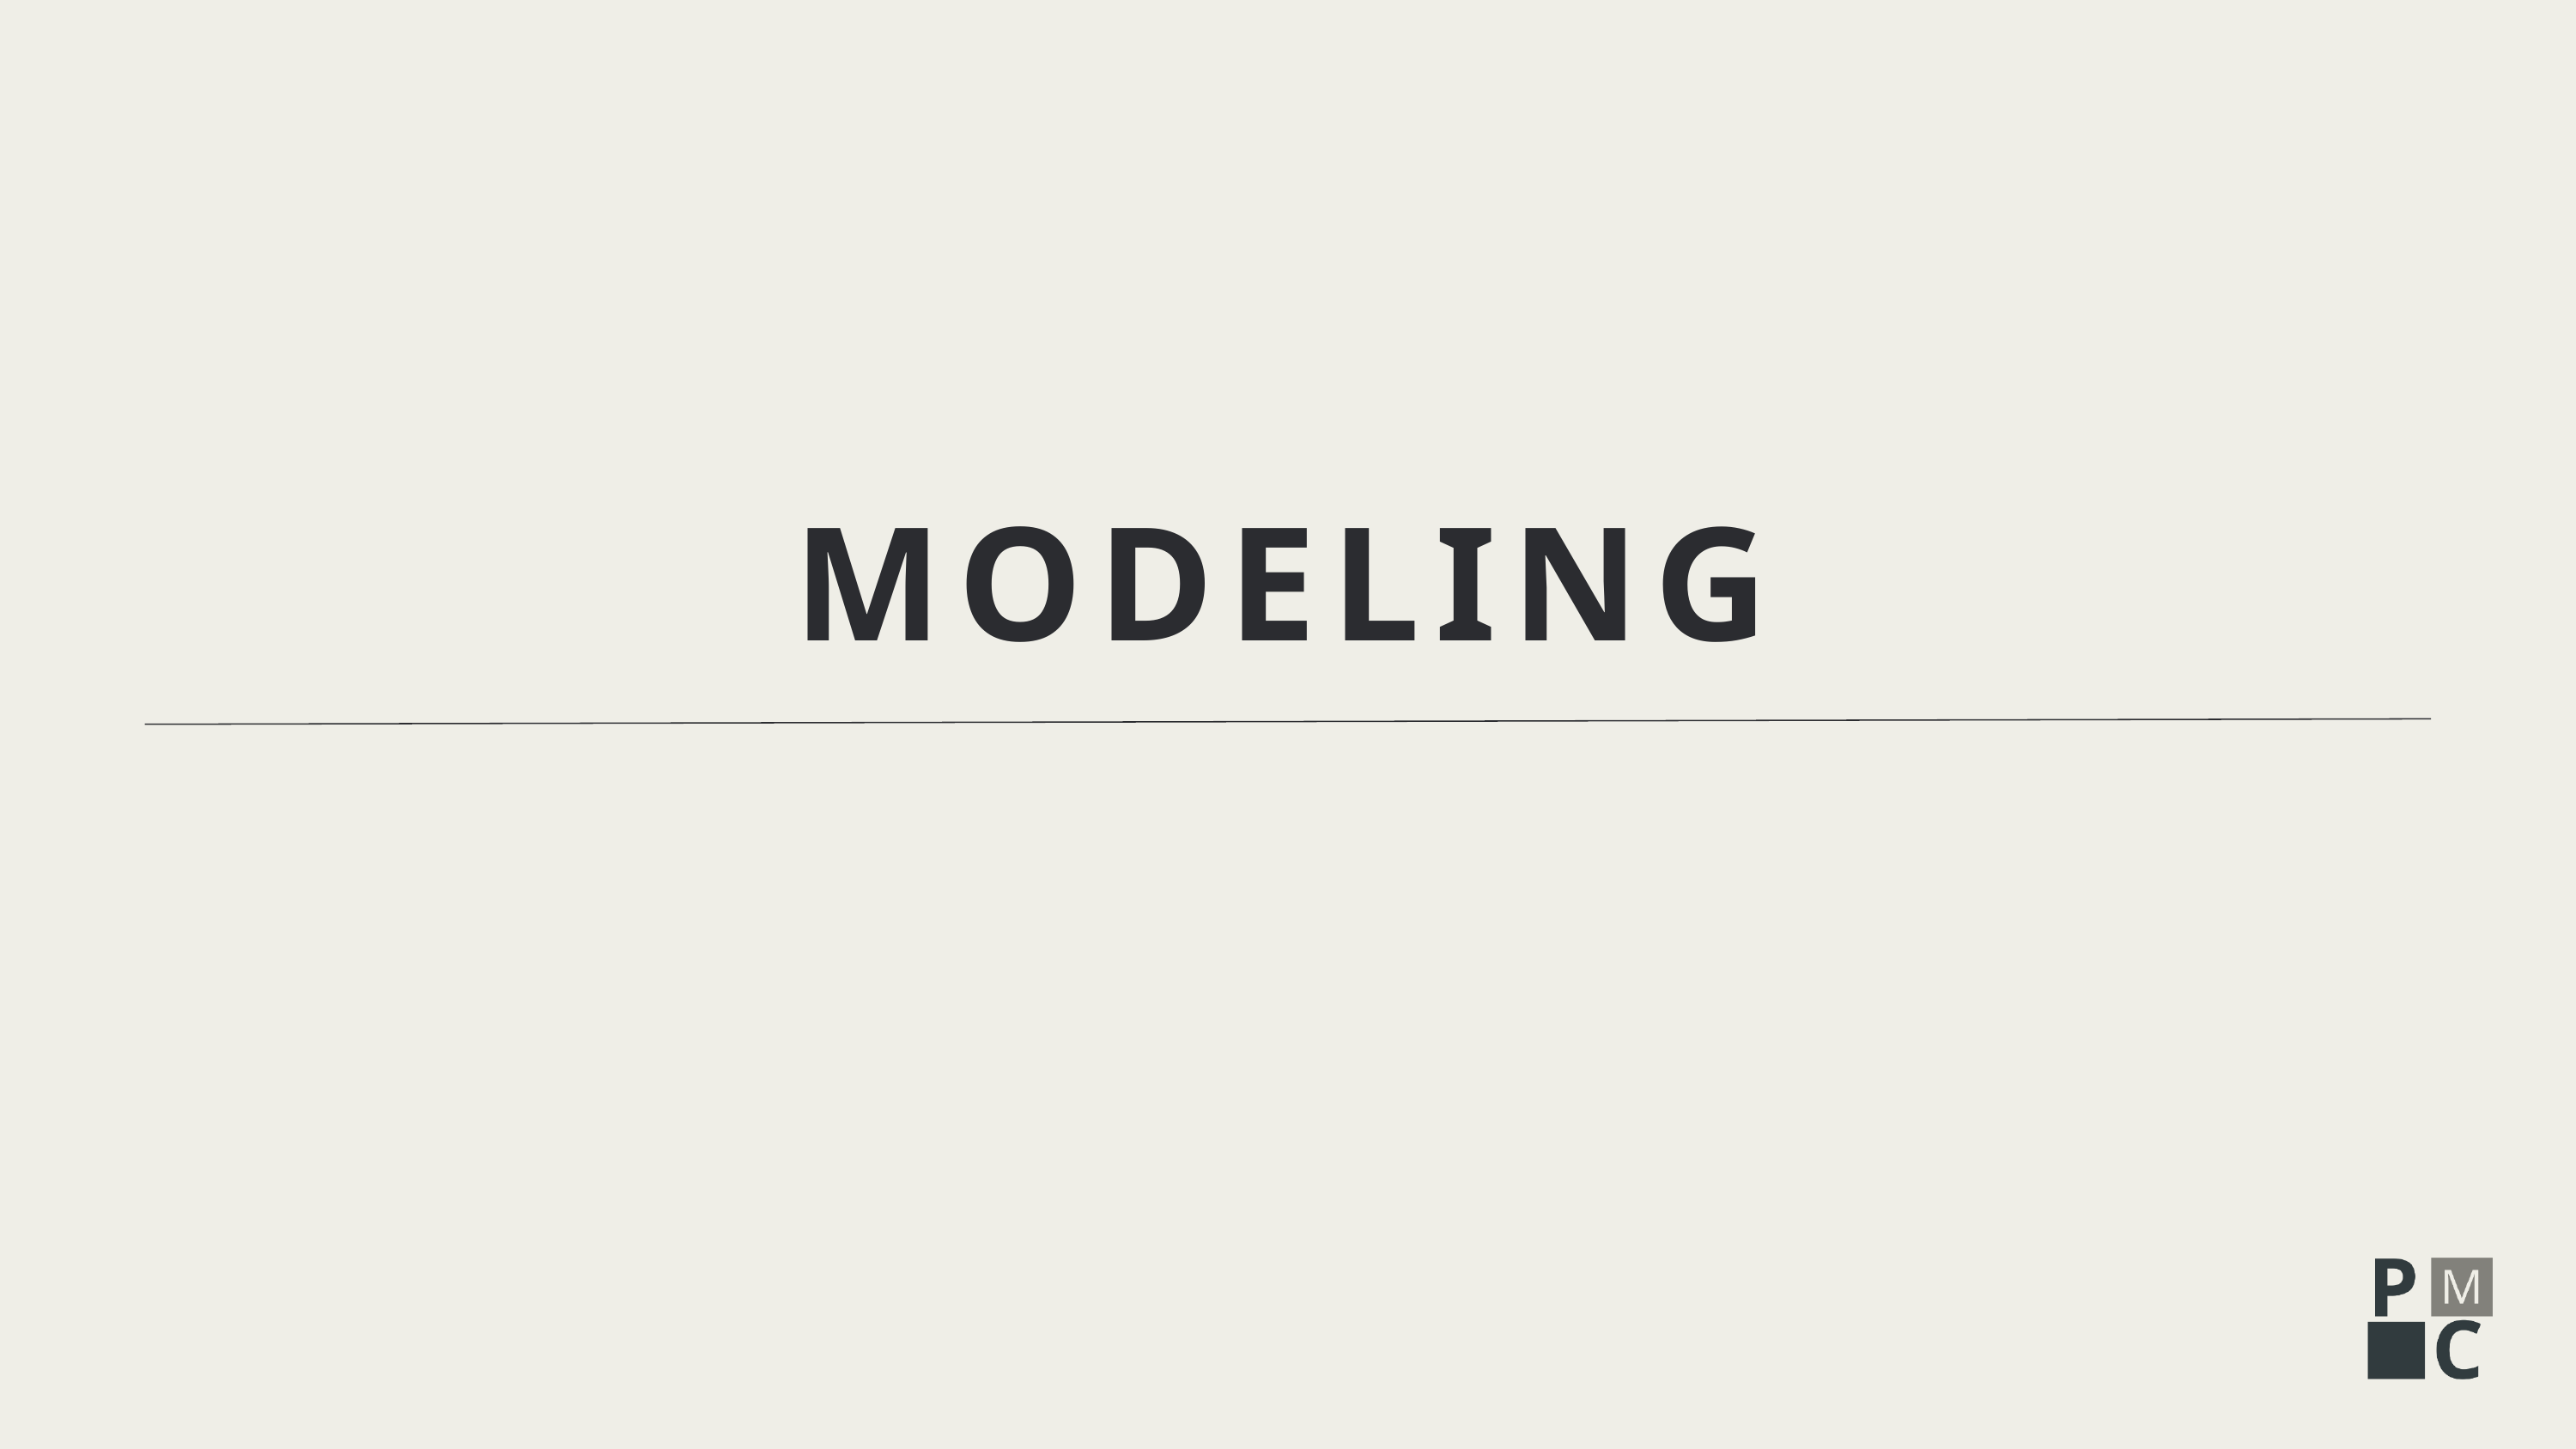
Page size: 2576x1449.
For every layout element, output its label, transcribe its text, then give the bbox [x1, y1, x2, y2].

text_box MODELING [793, 579, 1782, 673]
picture [2348, 1236, 2508, 1396]
